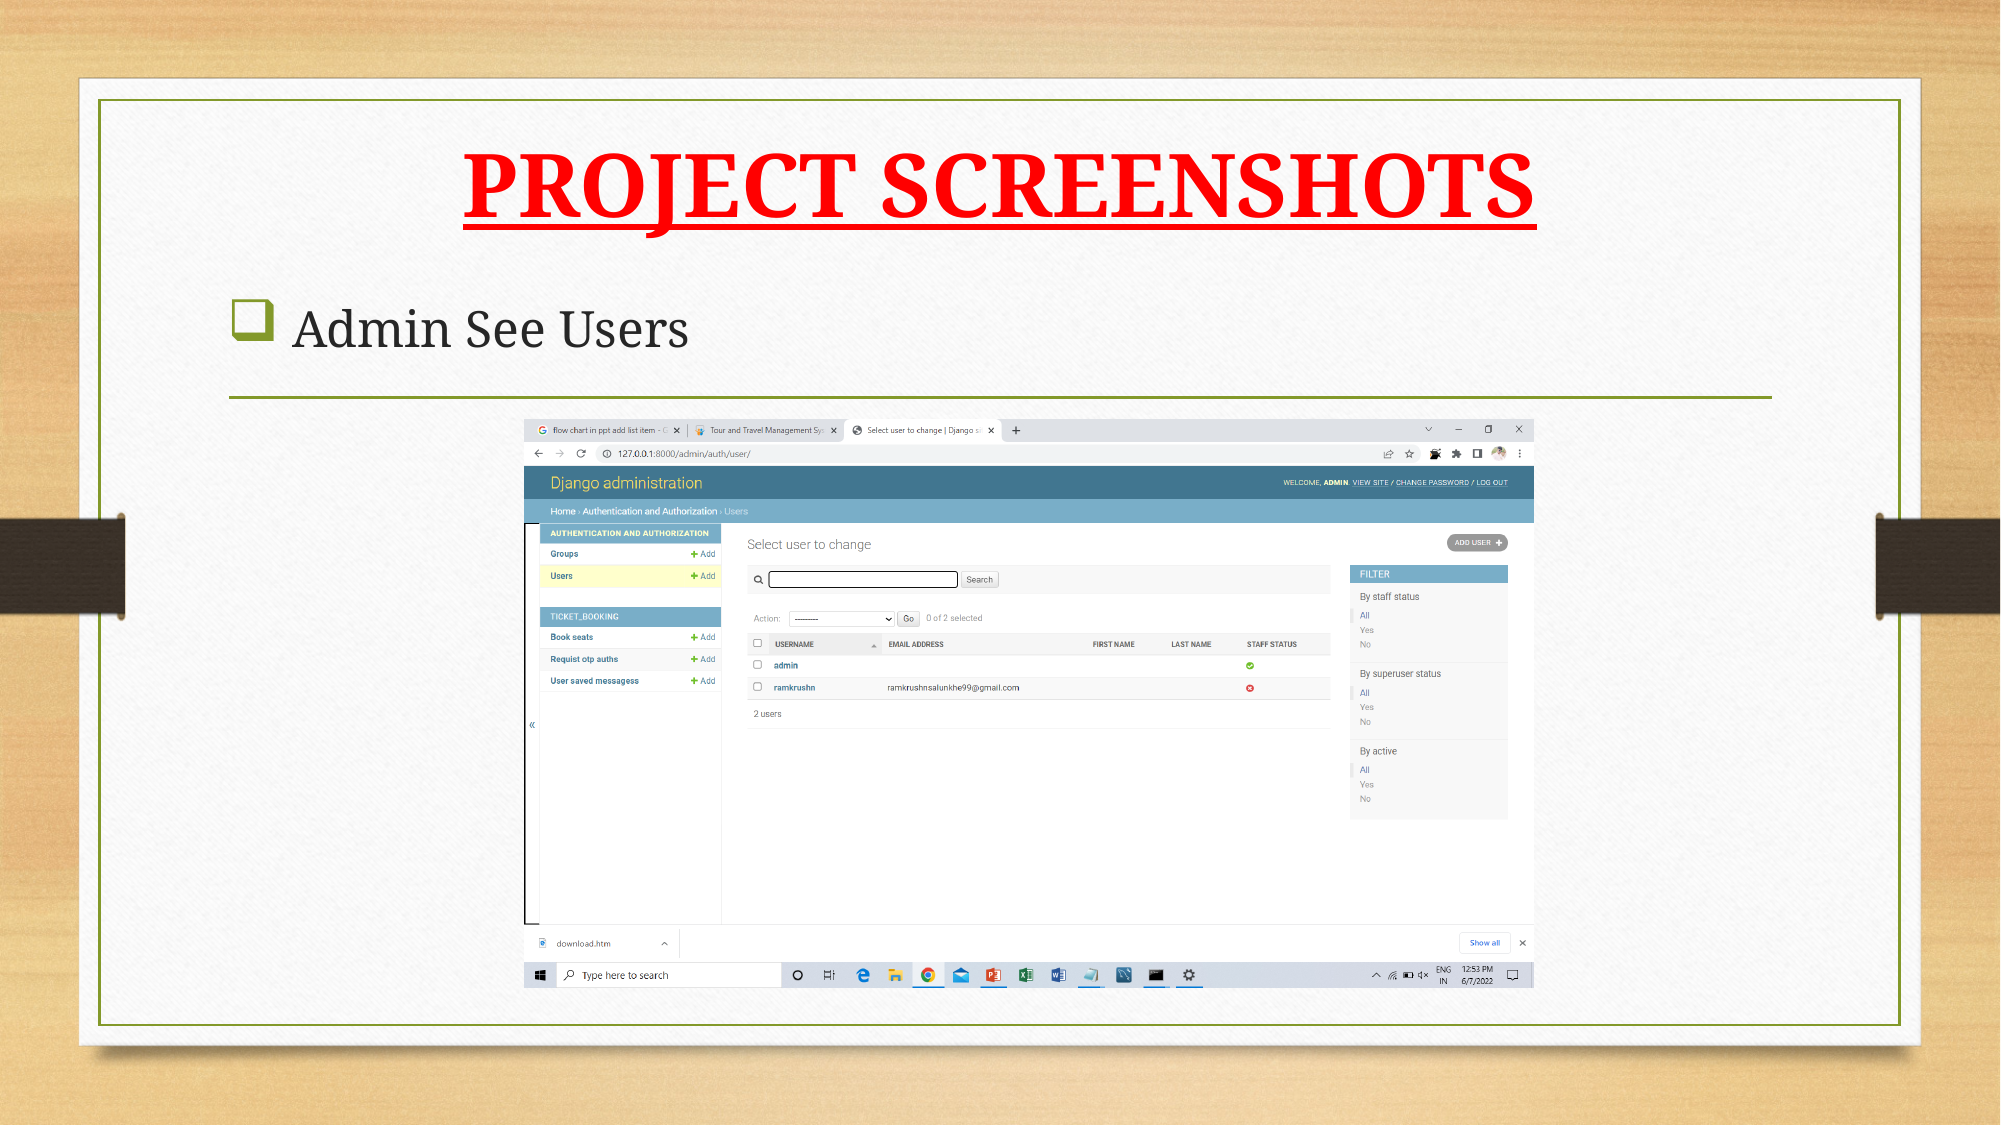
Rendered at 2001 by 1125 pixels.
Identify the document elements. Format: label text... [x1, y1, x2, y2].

list Admin See Users [212, 290, 1788, 1009]
picture [0, 0, 2001, 1125]
title PROJECT SCREENSHOTS [212, 121, 1788, 243]
